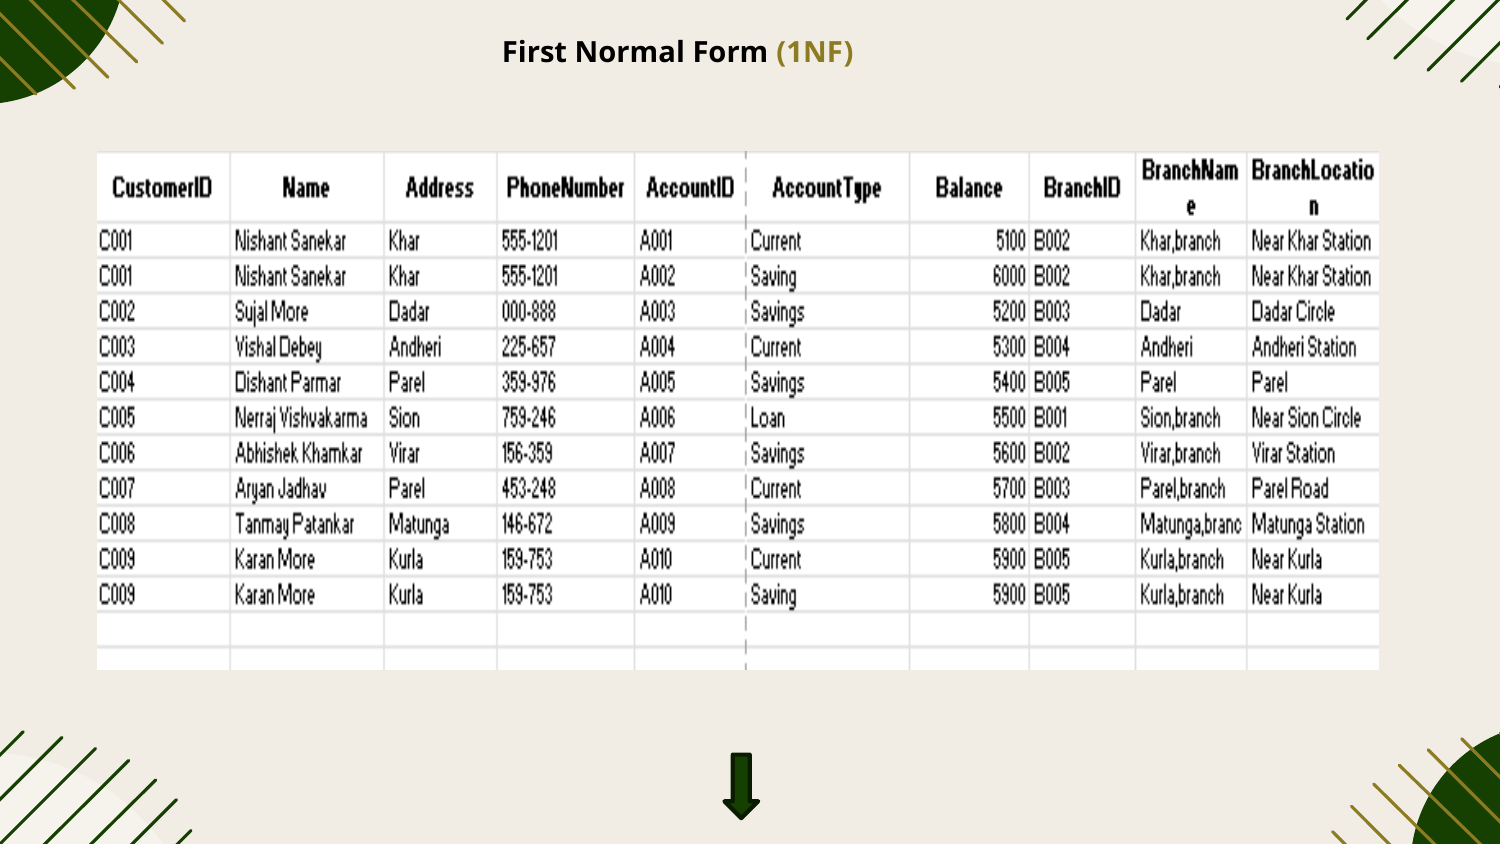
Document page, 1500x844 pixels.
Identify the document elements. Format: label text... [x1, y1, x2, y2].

picture [97, 150, 1380, 670]
text_box [722, 752, 761, 821]
text_box First Normal Form (1NF) [487, 25, 1500, 76]
